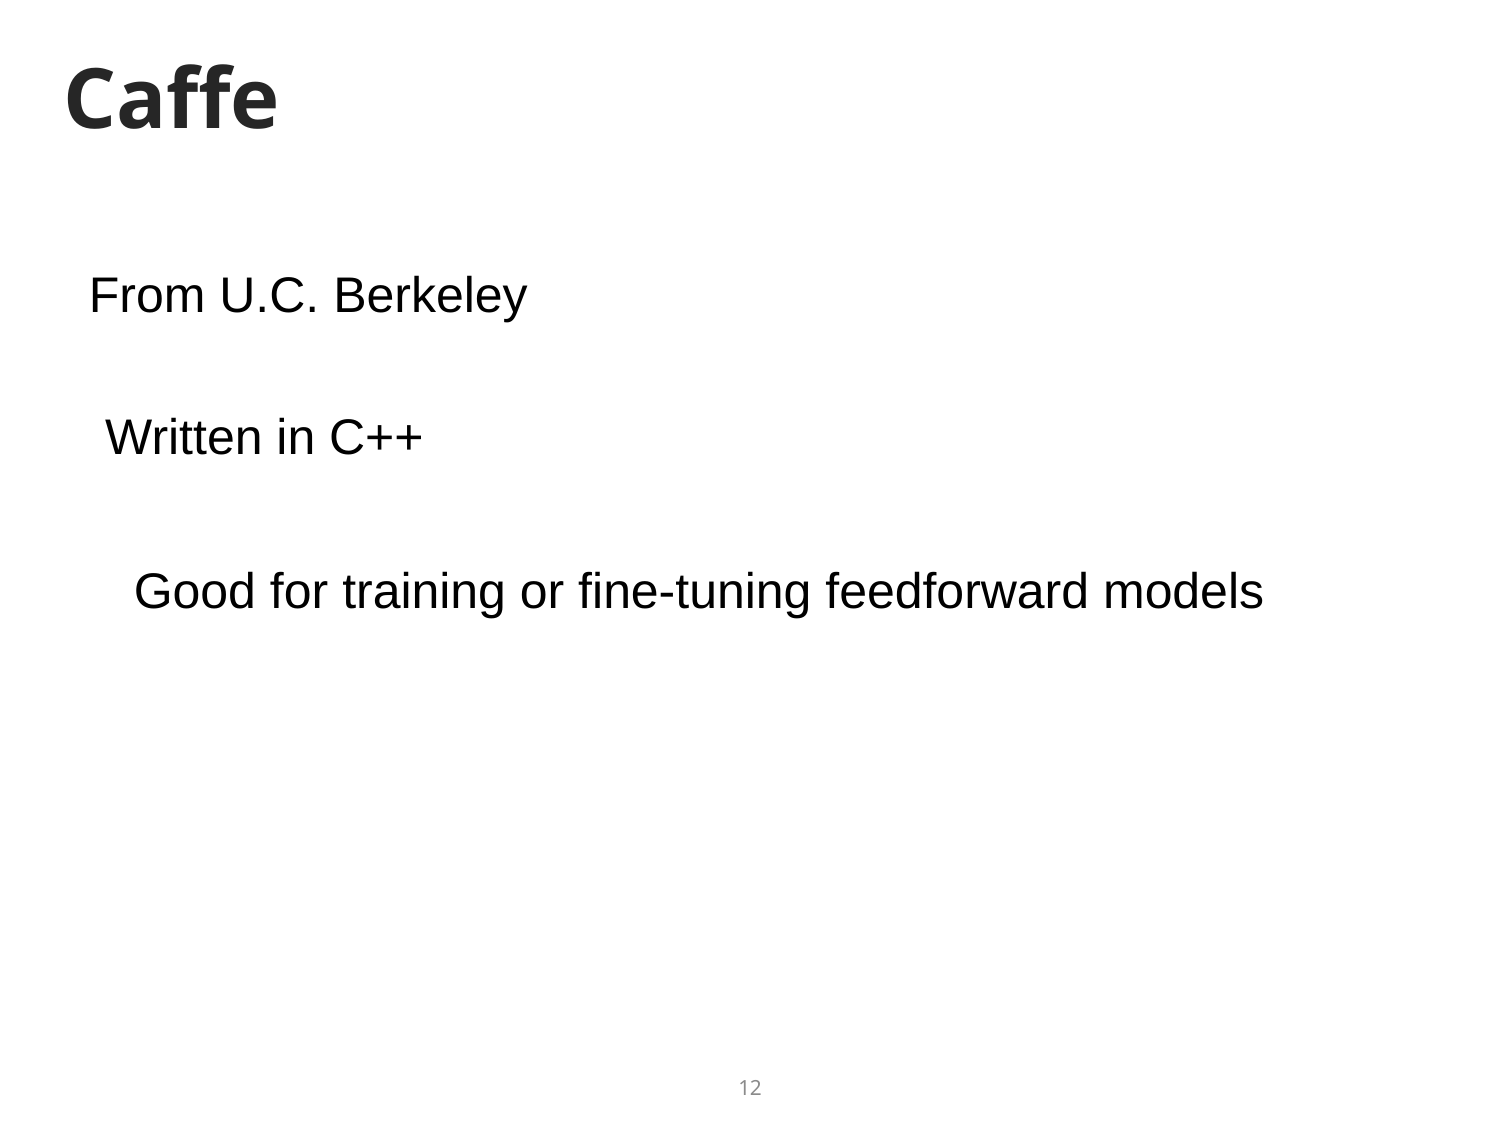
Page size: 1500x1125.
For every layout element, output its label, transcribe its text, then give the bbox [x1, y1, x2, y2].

text_box Written in C++ [90, 397, 439, 472]
slide_number 12 [575, 1058, 925, 1119]
text_box Good for training or fine-tuning feedforward models [119, 550, 1281, 626]
title Caffe [48, 41, 1456, 149]
text_box From U.C. Berkeley [74, 255, 557, 330]
